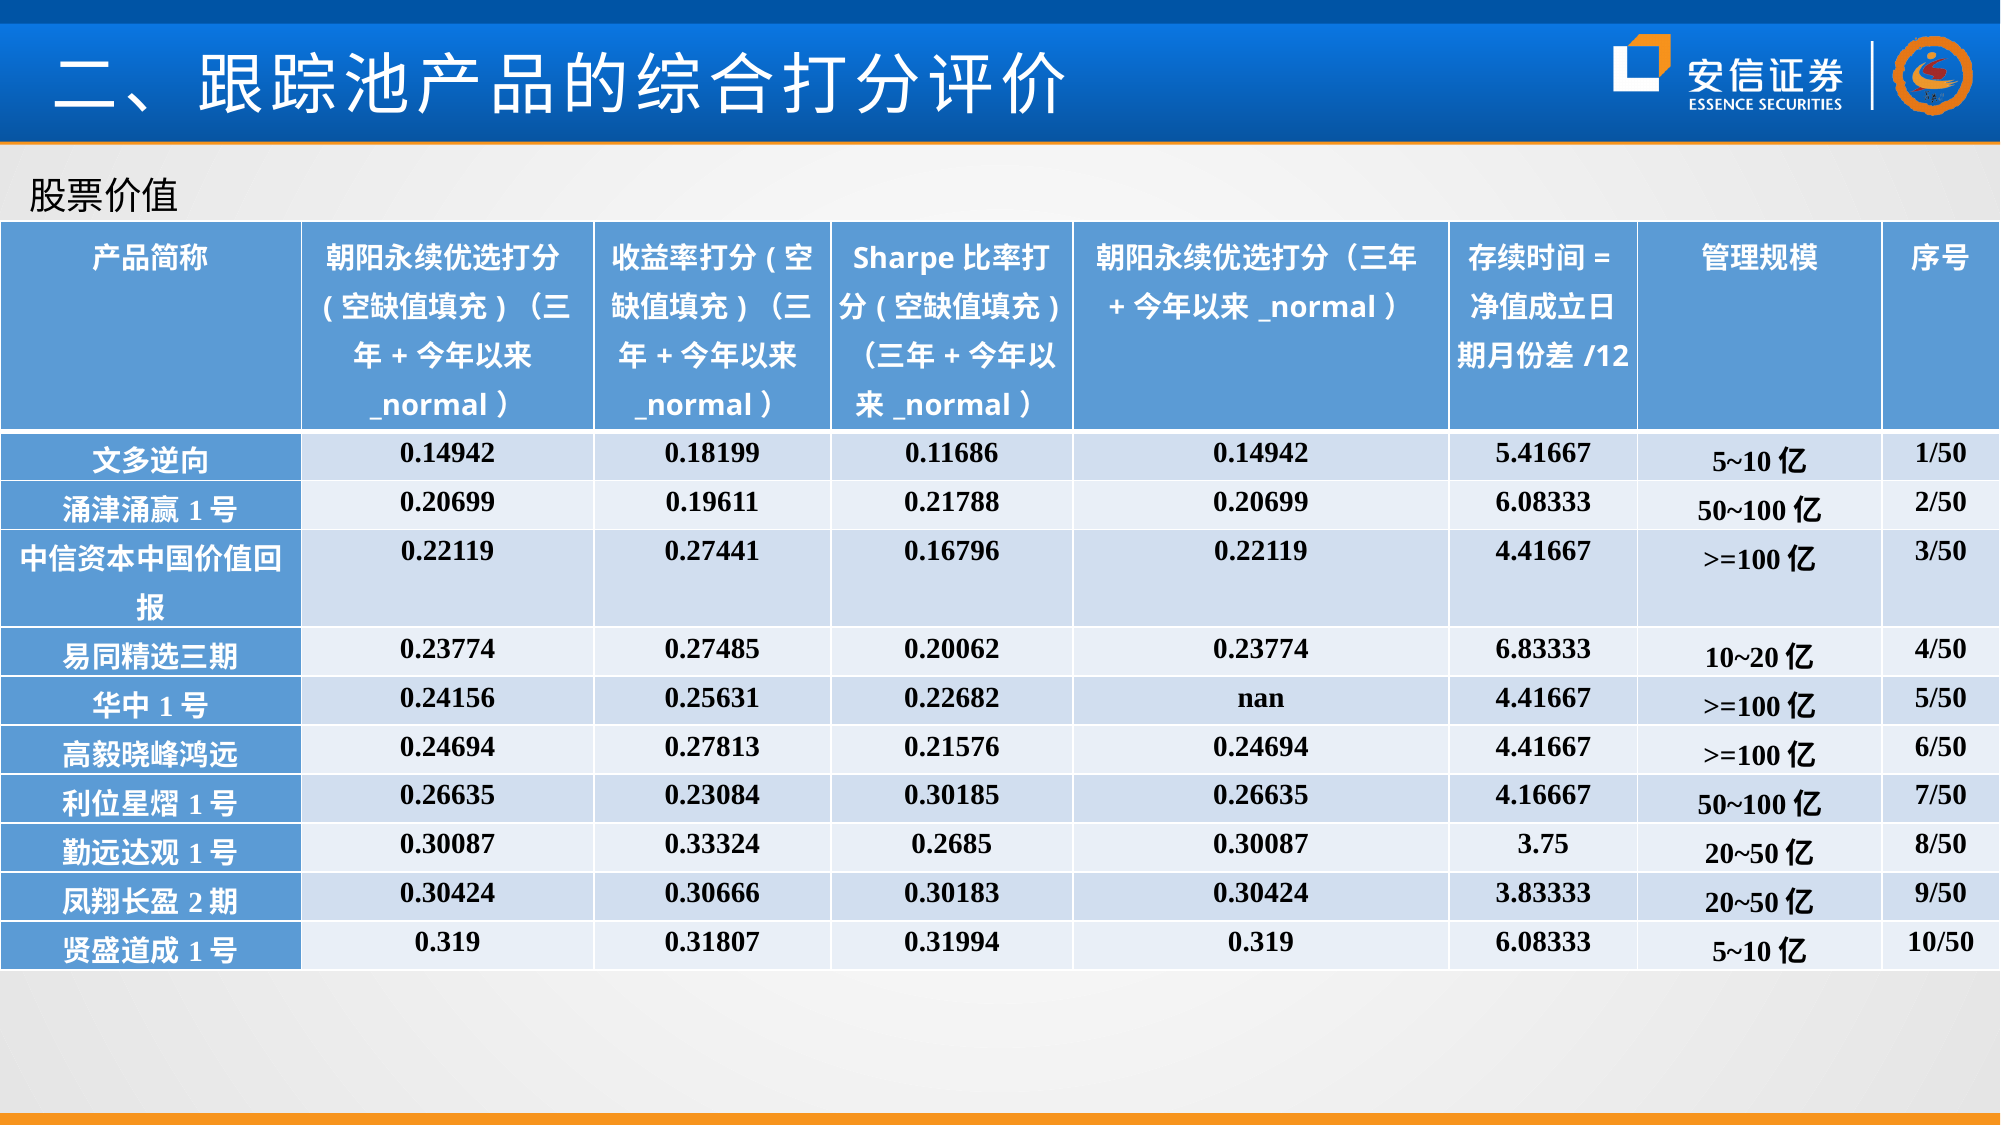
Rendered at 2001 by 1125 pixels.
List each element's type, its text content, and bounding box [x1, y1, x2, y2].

table_cell 6.08333 [1450, 481, 1637, 529]
table_cell 4.16667 [1450, 775, 1637, 822]
table_cell 0.319 [302, 922, 593, 969]
table_cell 8/50 [1883, 824, 1999, 871]
table_cell 20~50亿 [1638, 873, 1881, 920]
table_cell 5~10亿 [1638, 434, 1881, 480]
table_cell 0.14942 [1074, 434, 1448, 480]
table_cell 10~20亿 [1638, 628, 1881, 675]
table_cell 0.14942 [302, 434, 593, 480]
table_cell 涌津涌赢1号 [1, 481, 301, 529]
table_header 产品简称 [1, 225, 301, 429]
table_cell 0.23774 [1074, 628, 1448, 675]
table_cell 0.2685 [832, 824, 1072, 871]
table_cell 3.83333 [1450, 873, 1637, 920]
picture [1613, 34, 1973, 116]
table_cell 0.24156 [302, 677, 593, 724]
table_cell 0.22119 [1074, 530, 1448, 626]
table_cell 0.27813 [595, 726, 830, 773]
table_cell 0.27441 [595, 530, 830, 626]
table_cell 0.20699 [1074, 481, 1448, 529]
table_cell 0.27485 [595, 628, 830, 675]
table_cell 0.30666 [595, 873, 830, 920]
table_cell 4.41667 [1450, 726, 1637, 773]
table_header 收益率打分(空缺值填充)（三年+今年以来_normal） [595, 225, 830, 429]
table_cell 0.23774 [302, 628, 593, 675]
table_header Sharpe比率打分(空缺值填充)（三年+今年以来_normal） [832, 225, 1072, 429]
table_cell 5.41667 [1450, 434, 1637, 480]
table_cell 利位星熠1号 [1, 775, 301, 822]
table_cell 0.30087 [1074, 824, 1448, 871]
table_cell 0.30183 [832, 873, 1072, 920]
table_cell 1/50 [1883, 434, 1999, 480]
table_cell 0.31807 [595, 922, 830, 969]
table_cell 5~10亿 [1638, 922, 1881, 969]
table_cell 高毅晓峰鸿远 [1, 726, 301, 773]
table_header 朝阳永续优选打分(空缺值填充)（三年+今年以来_normal） [302, 225, 593, 429]
table_cell 10/50 [1883, 922, 1999, 969]
table_cell 0.21788 [832, 481, 1072, 529]
table_cell nan [1074, 677, 1448, 724]
table_cell 3.75 [1450, 824, 1637, 871]
table_cell 凤翔长盈2期 [1, 873, 301, 920]
table_cell 勤远达观1号 [1, 824, 301, 871]
table_cell 4.41667 [1450, 530, 1637, 626]
text_box 二、跟踪池产品的综合打分评价 [51, 46, 1647, 118]
table_cell 5/50 [1883, 677, 1999, 724]
table_cell 6/50 [1883, 726, 1999, 773]
table_header 朝阳永续优选打分（三年+今年以来_normal） [1074, 225, 1448, 429]
table_cell 9/50 [1883, 873, 1999, 920]
table_cell 文多逆向 [1, 434, 301, 480]
table_cell 0.25631 [595, 677, 830, 724]
table_cell 0.33324 [595, 824, 830, 871]
table_cell >=100亿 [1638, 677, 1881, 724]
table_cell 0.31994 [832, 922, 1072, 969]
text_box 股票价值 [0, 155, 1924, 225]
table_cell 50~100亿 [1638, 775, 1881, 822]
table_header 管理规模 [1638, 225, 1881, 429]
table_header 存续时间=净值成立日期月份差/12 [1450, 225, 1637, 429]
table_cell 中信资本中国价值回报 [1, 530, 301, 626]
table_cell >=100亿 [1638, 726, 1881, 773]
table_cell 2/50 [1883, 481, 1999, 529]
table_cell 0.19611 [595, 481, 830, 529]
table_cell 0.30185 [832, 775, 1072, 822]
table_cell 贤盛道成1号 [1, 922, 301, 969]
table_cell 0.16796 [832, 530, 1072, 626]
table_cell 6.08333 [1450, 922, 1637, 969]
table_cell 0.22119 [302, 530, 593, 626]
table_cell 4.41667 [1450, 677, 1637, 724]
table_cell 6.83333 [1450, 628, 1637, 675]
table_cell 0.30087 [302, 824, 593, 871]
table_cell 0.319 [1074, 922, 1448, 969]
table_cell 0.22682 [832, 677, 1072, 724]
table_cell 7/50 [1883, 775, 1999, 822]
table_cell 0.23084 [595, 775, 830, 822]
table_cell 0.30424 [1074, 873, 1448, 920]
table_cell 0.24694 [1074, 726, 1448, 773]
table_cell 0.26635 [1074, 775, 1448, 822]
table_cell 0.26635 [302, 775, 593, 822]
table_cell 0.21576 [832, 726, 1072, 773]
table_cell 0.24694 [302, 726, 593, 773]
table_header 序号 [1883, 222, 1999, 429]
table_cell 0.20699 [302, 481, 593, 529]
table_cell 50~100亿 [1638, 481, 1881, 529]
table_cell 0.18199 [595, 434, 830, 480]
table_cell 易同精选三期 [1, 628, 301, 675]
table_cell 20~50亿 [1638, 824, 1881, 871]
table_cell 0.30424 [302, 873, 593, 920]
table_cell 4/50 [1883, 628, 1999, 675]
table_cell 华中1号 [1, 677, 301, 724]
table_cell 3/50 [1883, 530, 1999, 626]
table_cell 0.11686 [832, 434, 1072, 480]
table_cell 0.20062 [832, 628, 1072, 675]
table_cell >=100亿 [1638, 530, 1881, 626]
